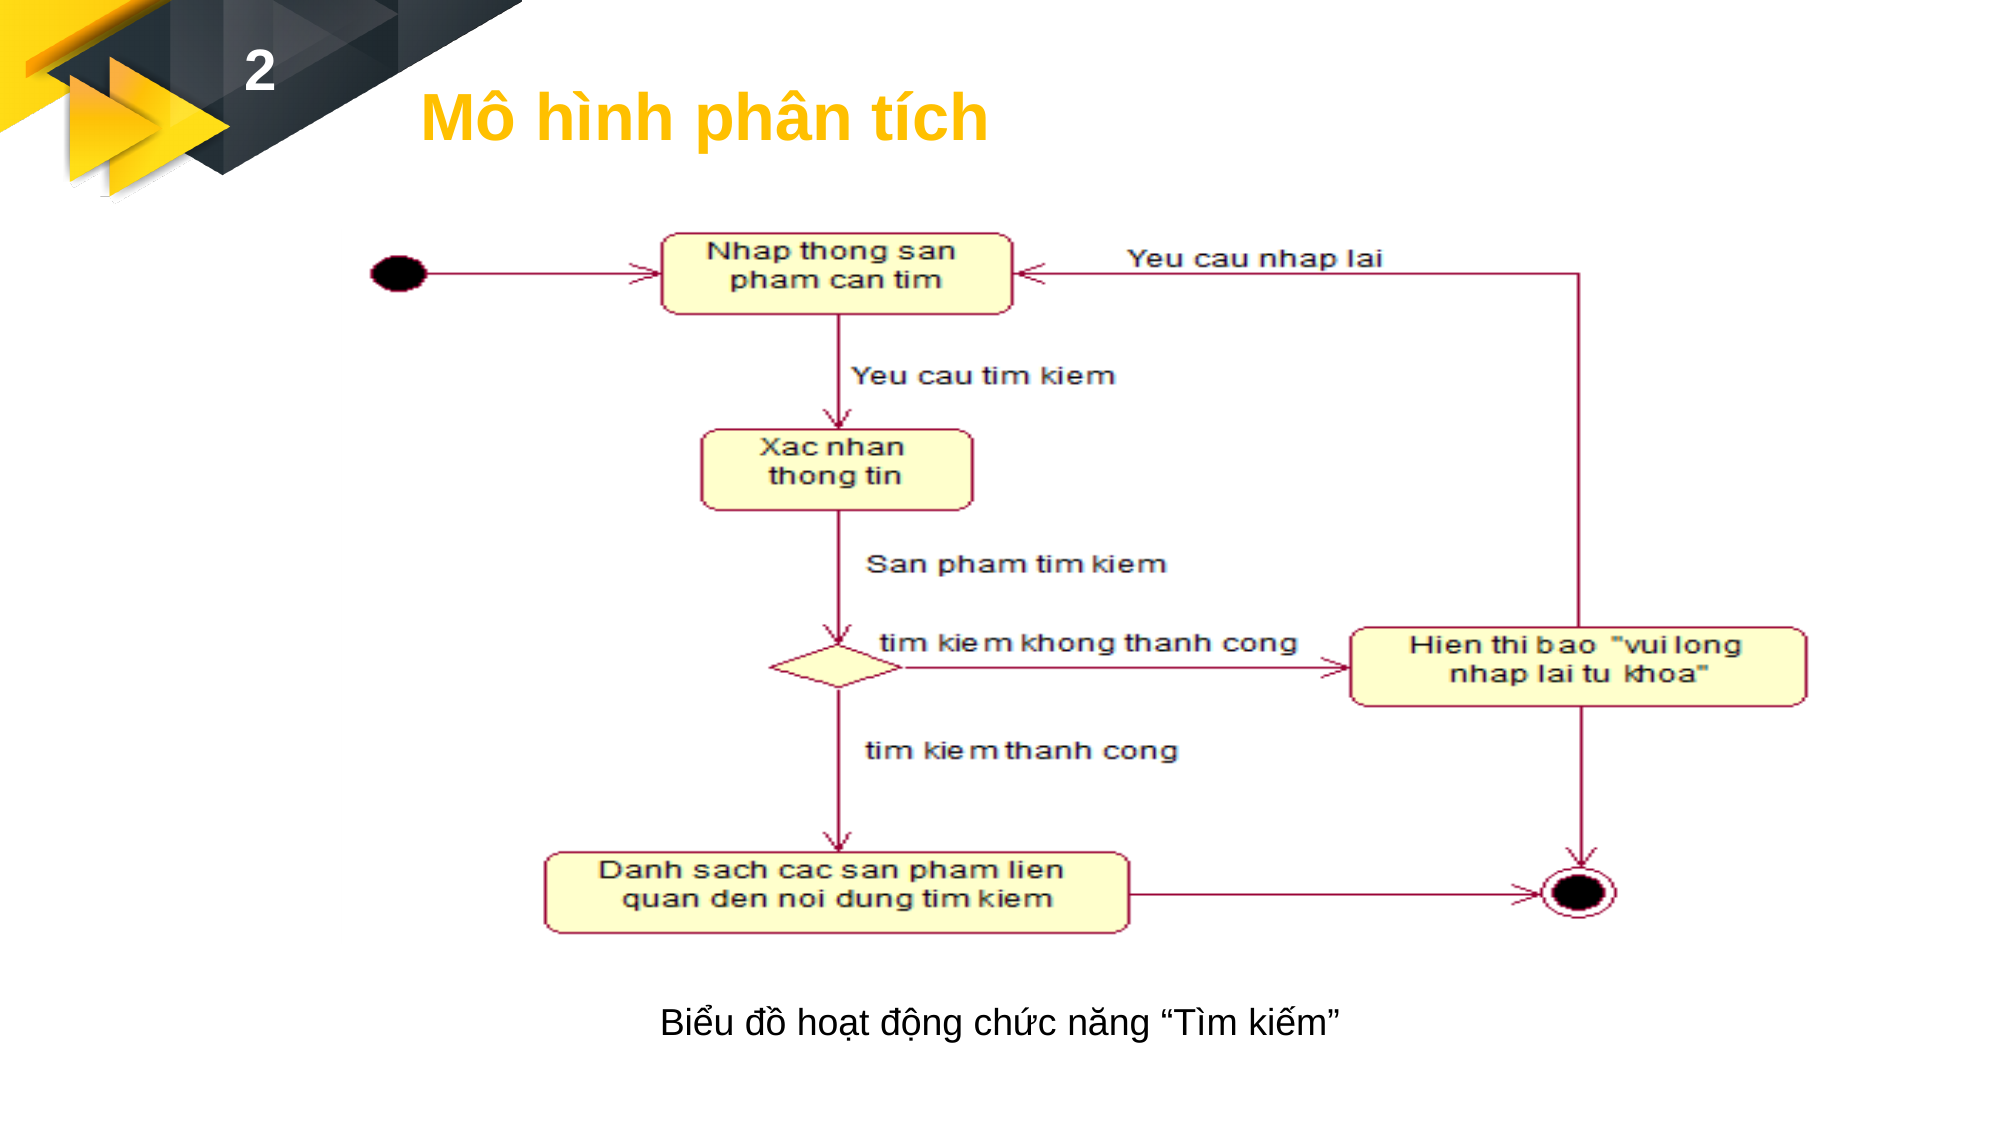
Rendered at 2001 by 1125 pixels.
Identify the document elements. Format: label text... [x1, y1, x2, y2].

picture [340, 229, 1837, 944]
text_box Biểu đồ hoạt động chức năng “Tìm kiếm” [644, 990, 1356, 1050]
text_box Mô hình phân tích [522, 74, 1359, 155]
picture [0, 0, 522, 209]
